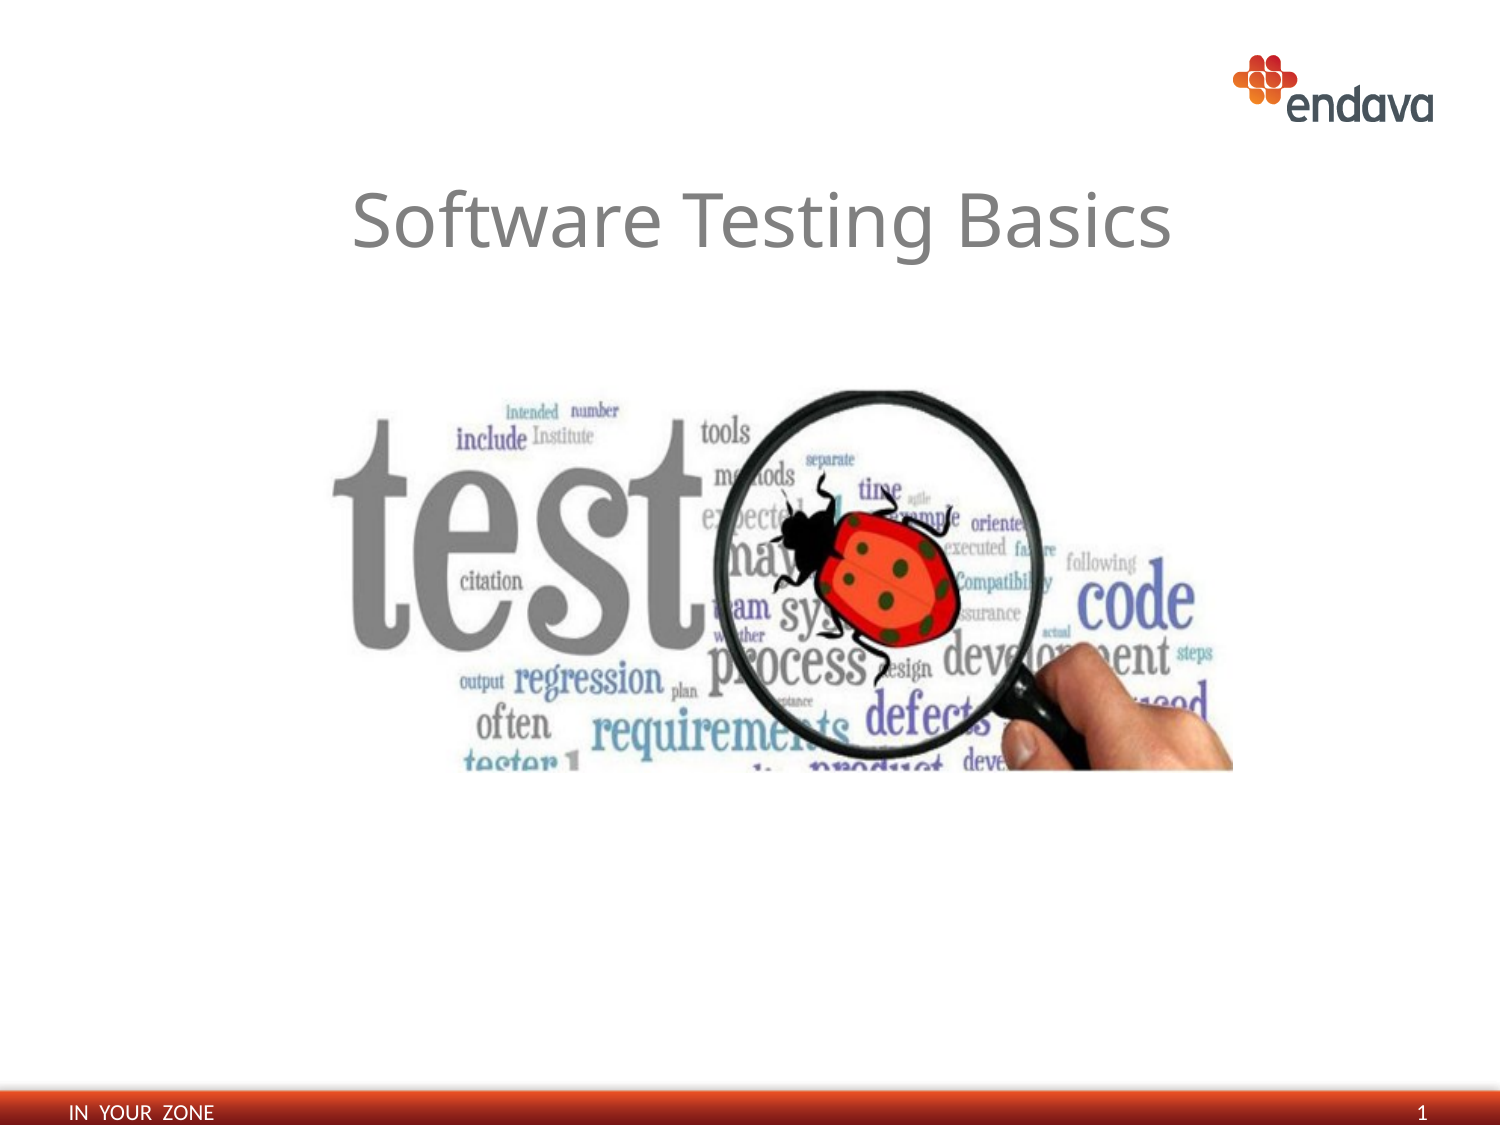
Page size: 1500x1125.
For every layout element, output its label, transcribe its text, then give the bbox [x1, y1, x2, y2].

picture [0, 1073, 1500, 1125]
picture [321, 338, 1233, 773]
title Software Testing Basics [42, 172, 1484, 294]
slide_number 1 [1377, 1080, 1429, 1125]
picture [1233, 55, 1433, 122]
